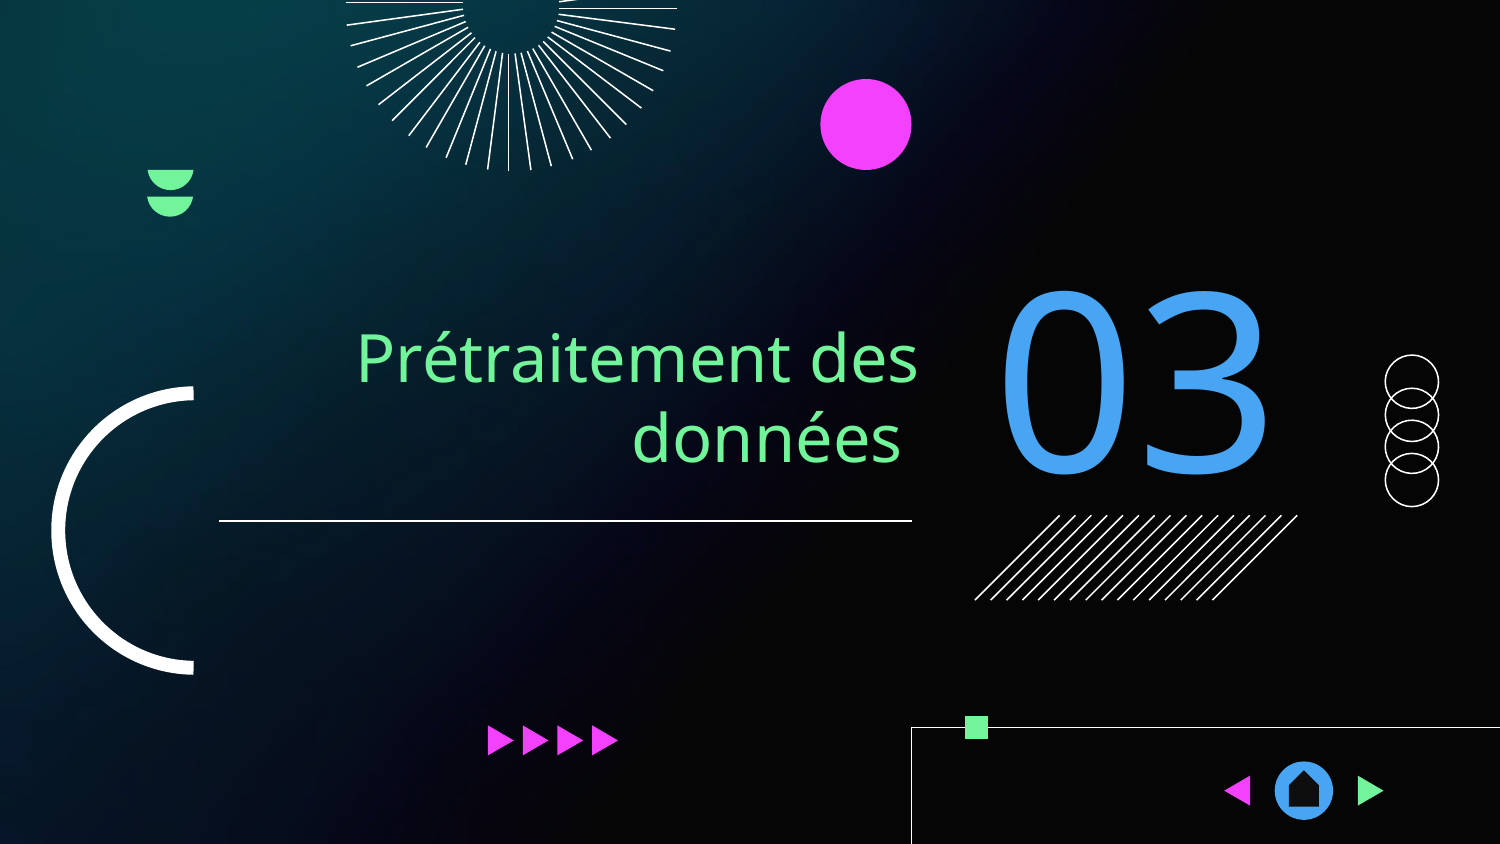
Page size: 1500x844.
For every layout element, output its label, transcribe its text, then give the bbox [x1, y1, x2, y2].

text_box [1357, 775, 1384, 806]
picture [431, 51, 445, 62]
picture [418, 37, 435, 49]
picture [0, 0, 1500, 844]
picture [405, 76, 413, 82]
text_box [974, 515, 1298, 601]
picture [444, 25, 467, 36]
title Prétraitement des données [195, 316, 936, 528]
title 03 [924, 222, 1348, 485]
picture [418, 63, 429, 72]
picture [912, 728, 1500, 844]
text_box [1274, 761, 1334, 820]
picture [386, 70, 397, 77]
text_box [1224, 775, 1251, 806]
